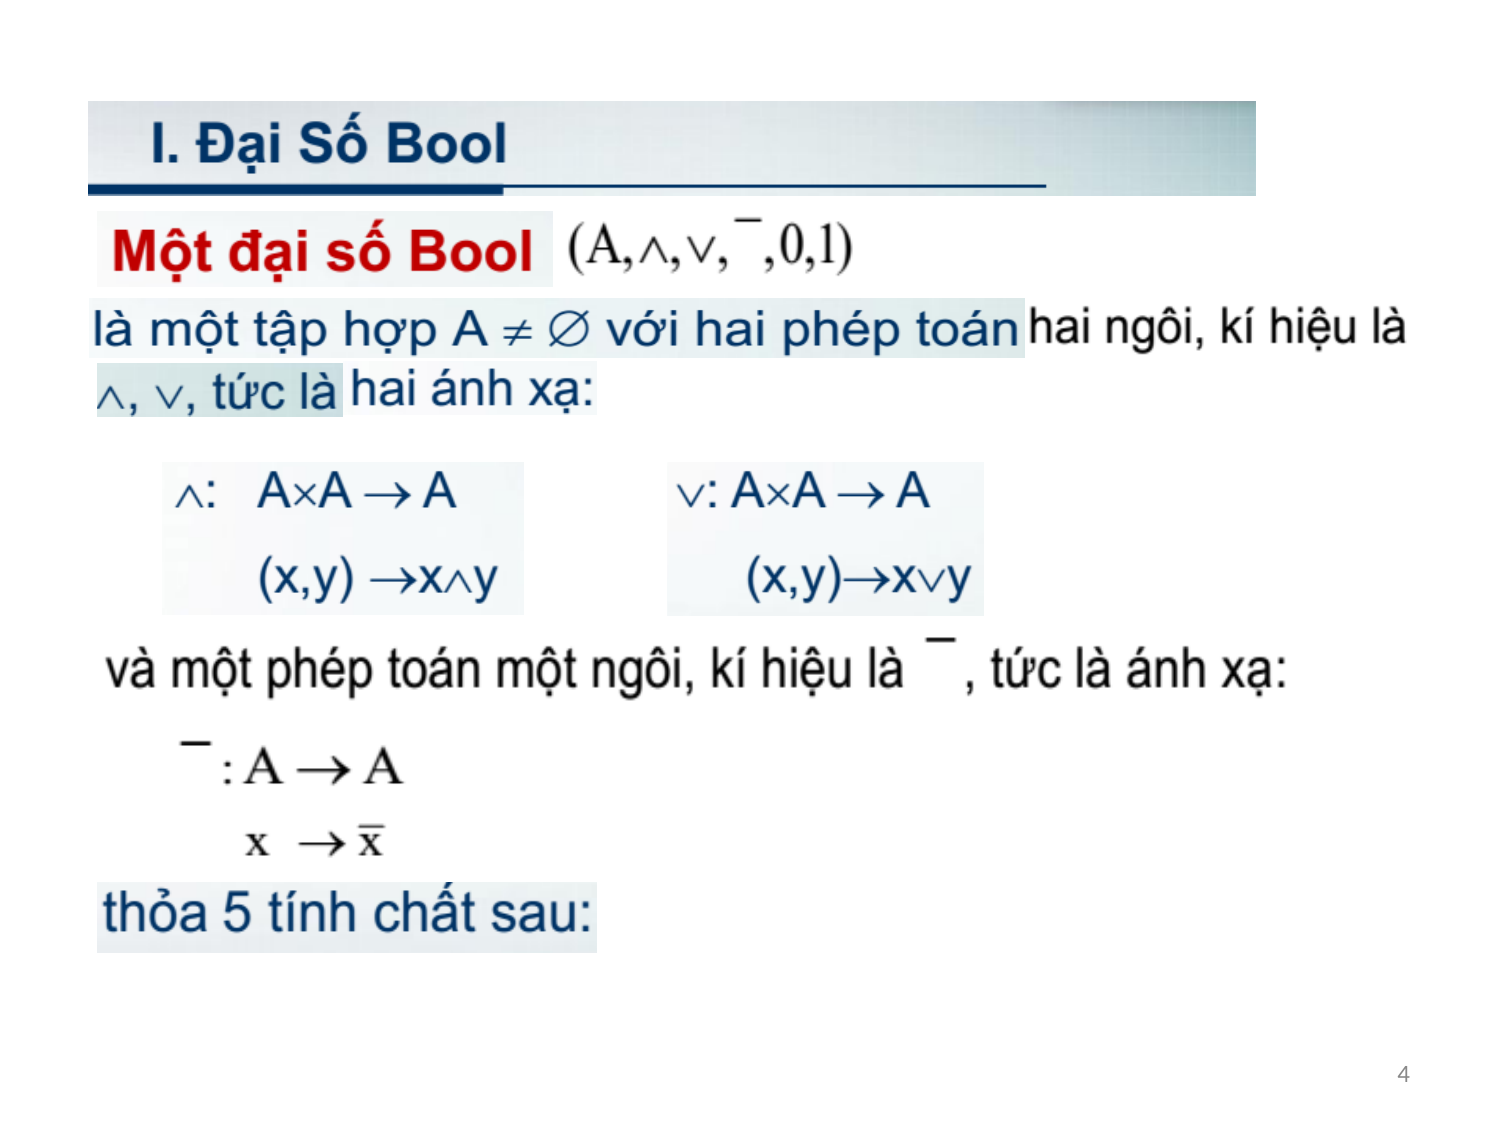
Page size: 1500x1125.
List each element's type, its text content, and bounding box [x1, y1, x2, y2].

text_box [97, 619, 1318, 877]
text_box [97, 204, 866, 287]
picture [88, 101, 1256, 196]
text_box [89, 292, 1417, 616]
slide_number 4 [1074, 1042, 1425, 1103]
picture [97, 882, 597, 953]
